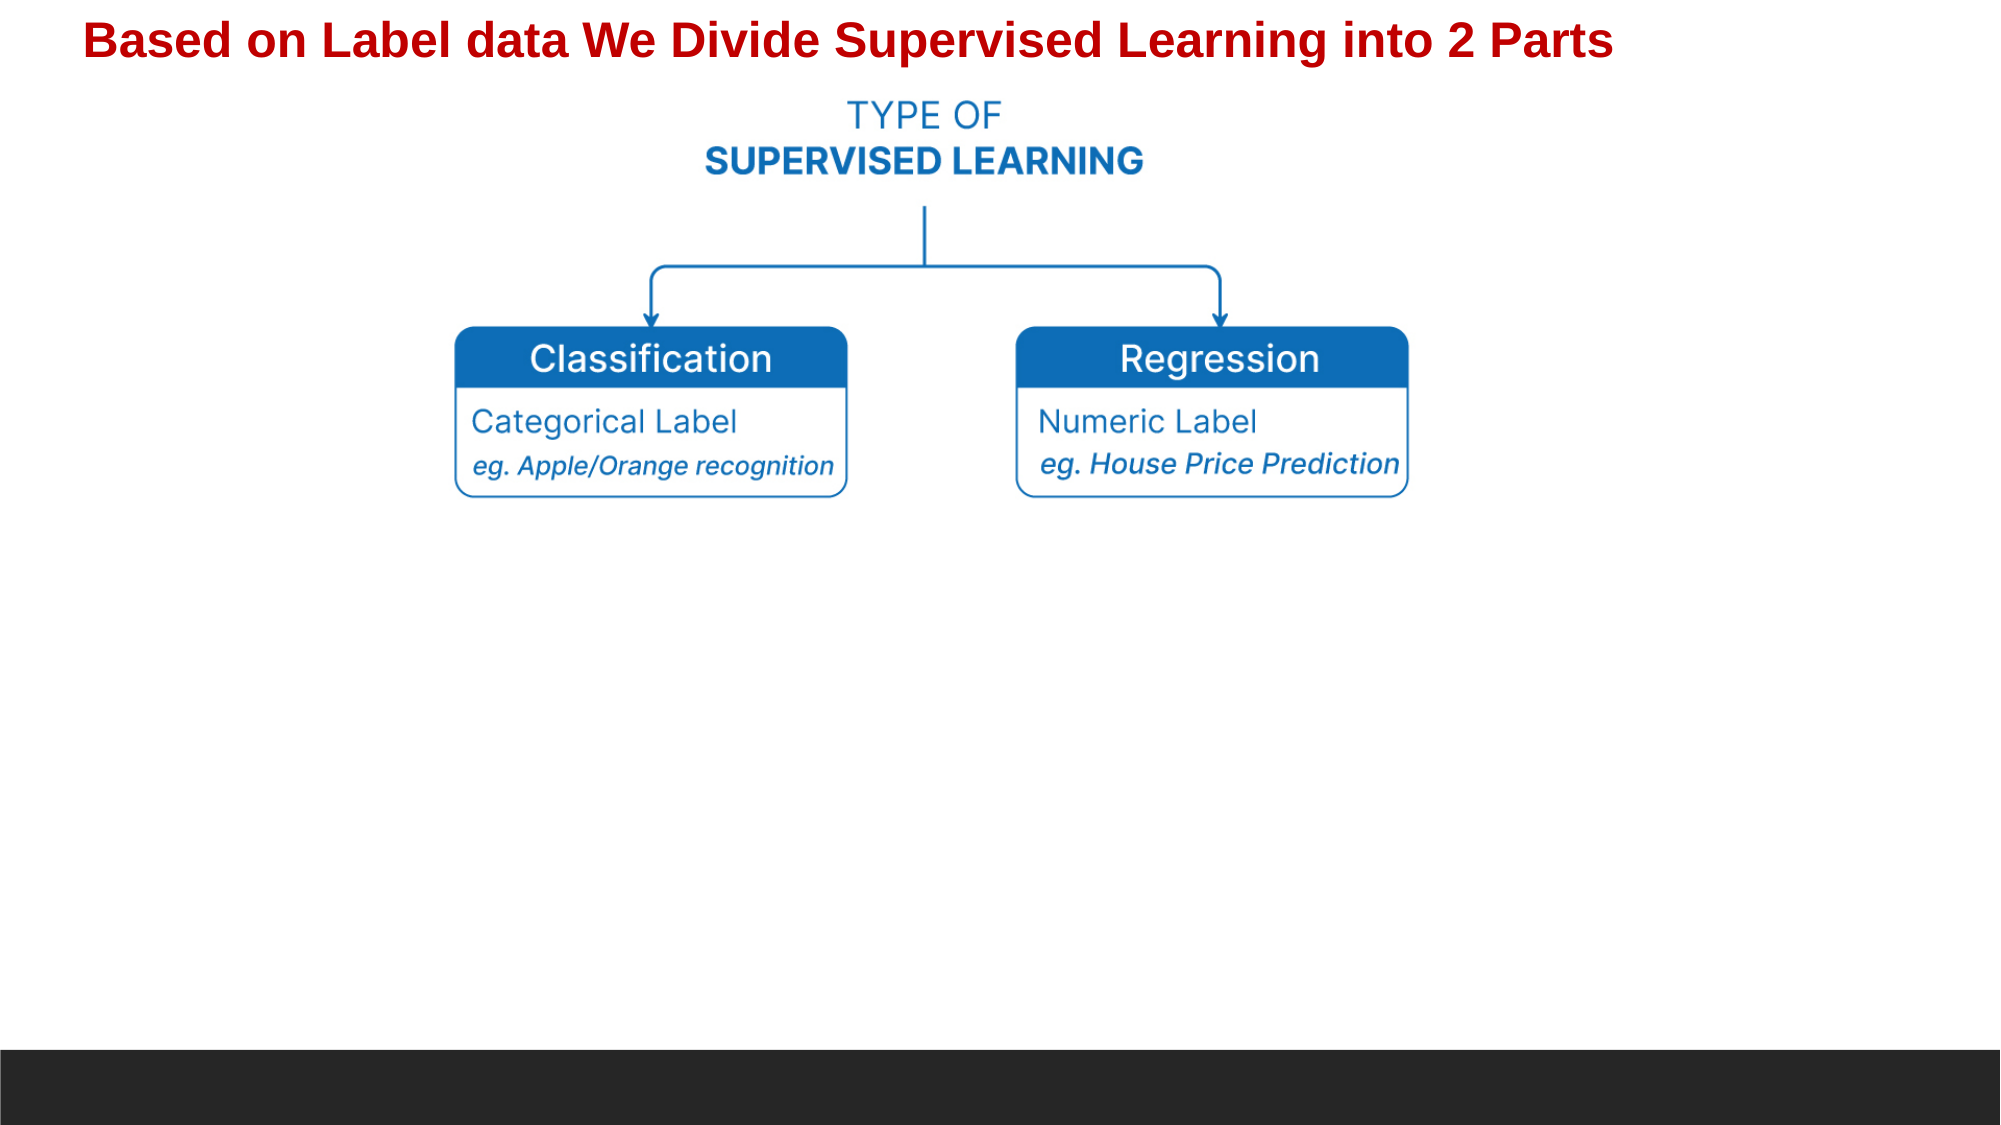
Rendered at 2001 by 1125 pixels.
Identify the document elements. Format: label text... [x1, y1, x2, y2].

picture [440, 91, 1433, 524]
text_box Based on Label data We Divide Supervised Learning into 2 Parts [67, 0, 1720, 75]
